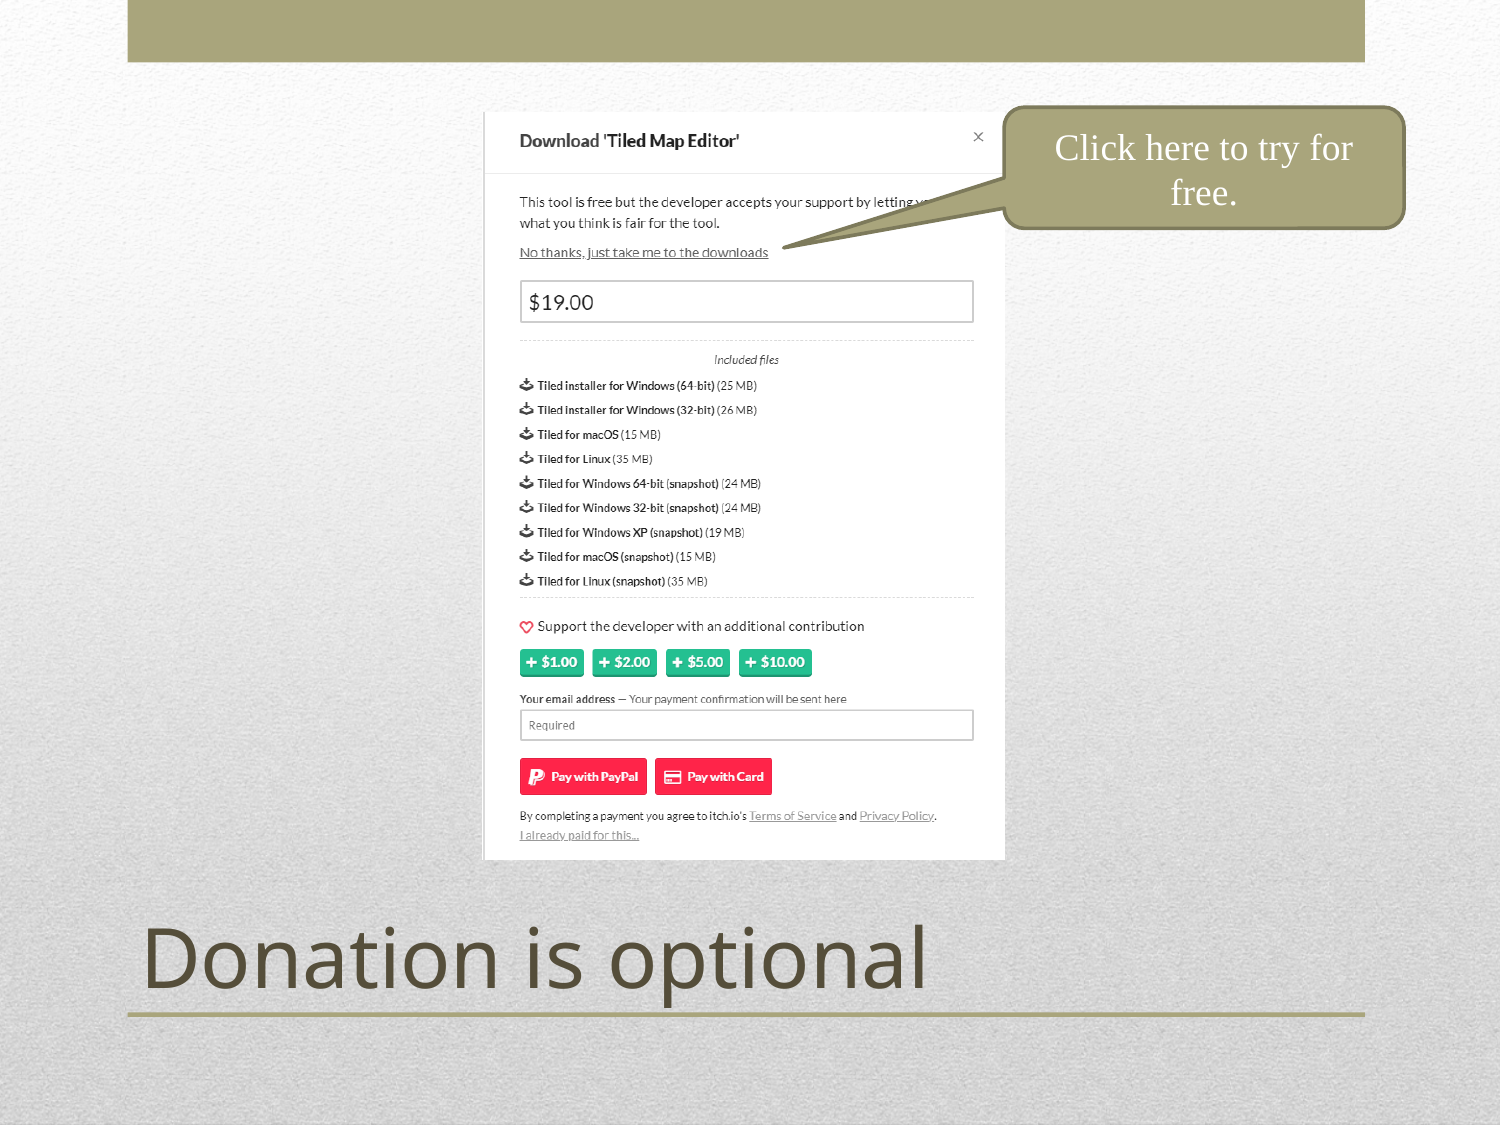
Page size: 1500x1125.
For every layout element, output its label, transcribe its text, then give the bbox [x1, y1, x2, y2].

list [482, 111, 1006, 860]
text_box Click here to try for free. [1006, 105, 1406, 231]
title Donation is optional [125, 859, 1238, 1013]
